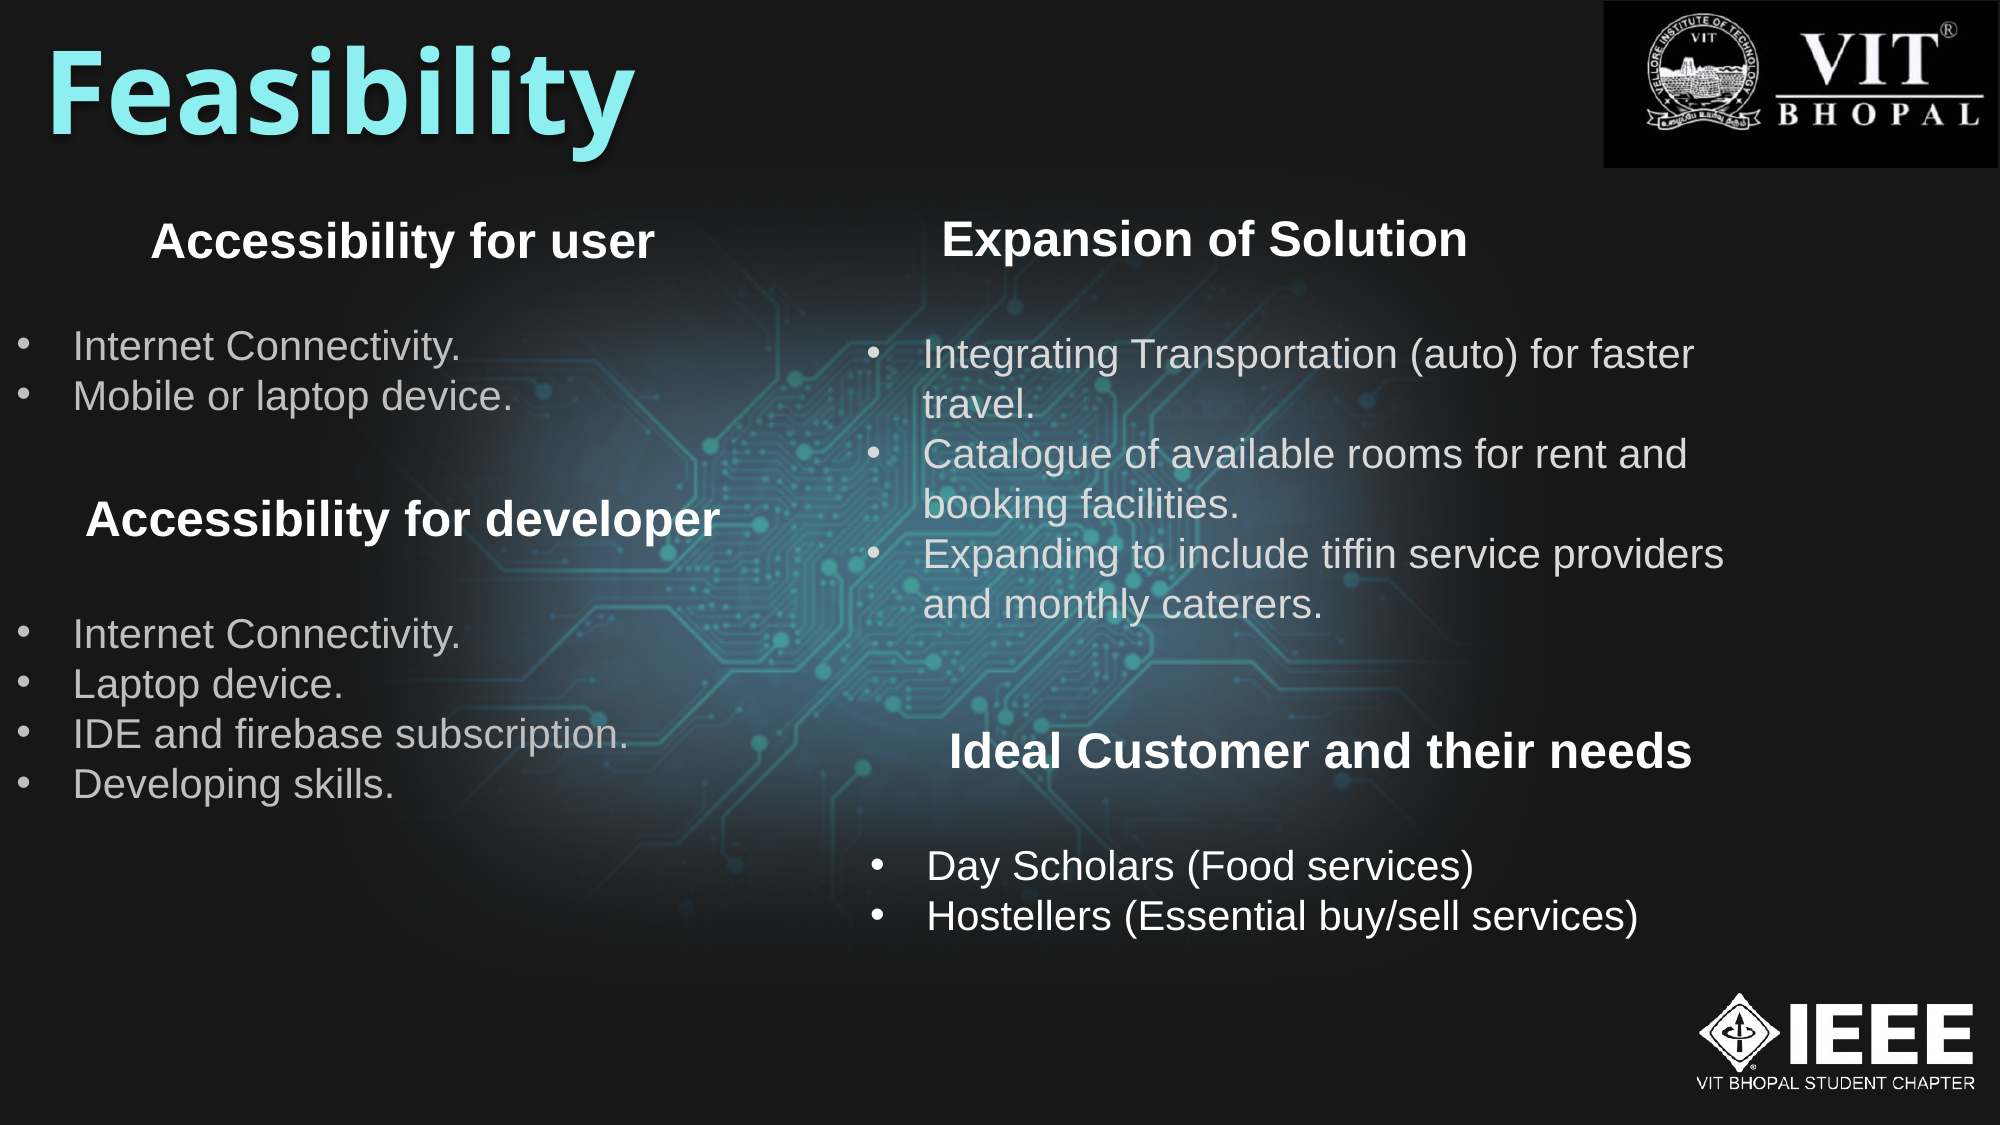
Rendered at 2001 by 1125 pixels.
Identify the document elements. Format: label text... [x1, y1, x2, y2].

picture [1633, 840, 2000, 1125]
text_box Accessibility for developer Internet Connectivity. Laptop device. IDE and firebase subscription. Developing skills. [1, 479, 280, 994]
text_box Accessibility for user Internet Connectivity. Mobile or laptop device. [1, 201, 280, 479]
text_box Ideal Customer and their needs Day Scholars (Food services) Hostellers (Essential buy/sell services) [1584, 711, 1787, 997]
text_box Expansion of Solution Integrating Transportation (auto) for faster travel. Catalogue of available rooms for rent and booking facilities. Expanding to include tiffin service providers and monthly caterers. [1584, 199, 1756, 635]
picture [1603, 1, 1999, 168]
picture [280, 125, 1584, 1028]
title Feasibility [28, 26, 1528, 168]
